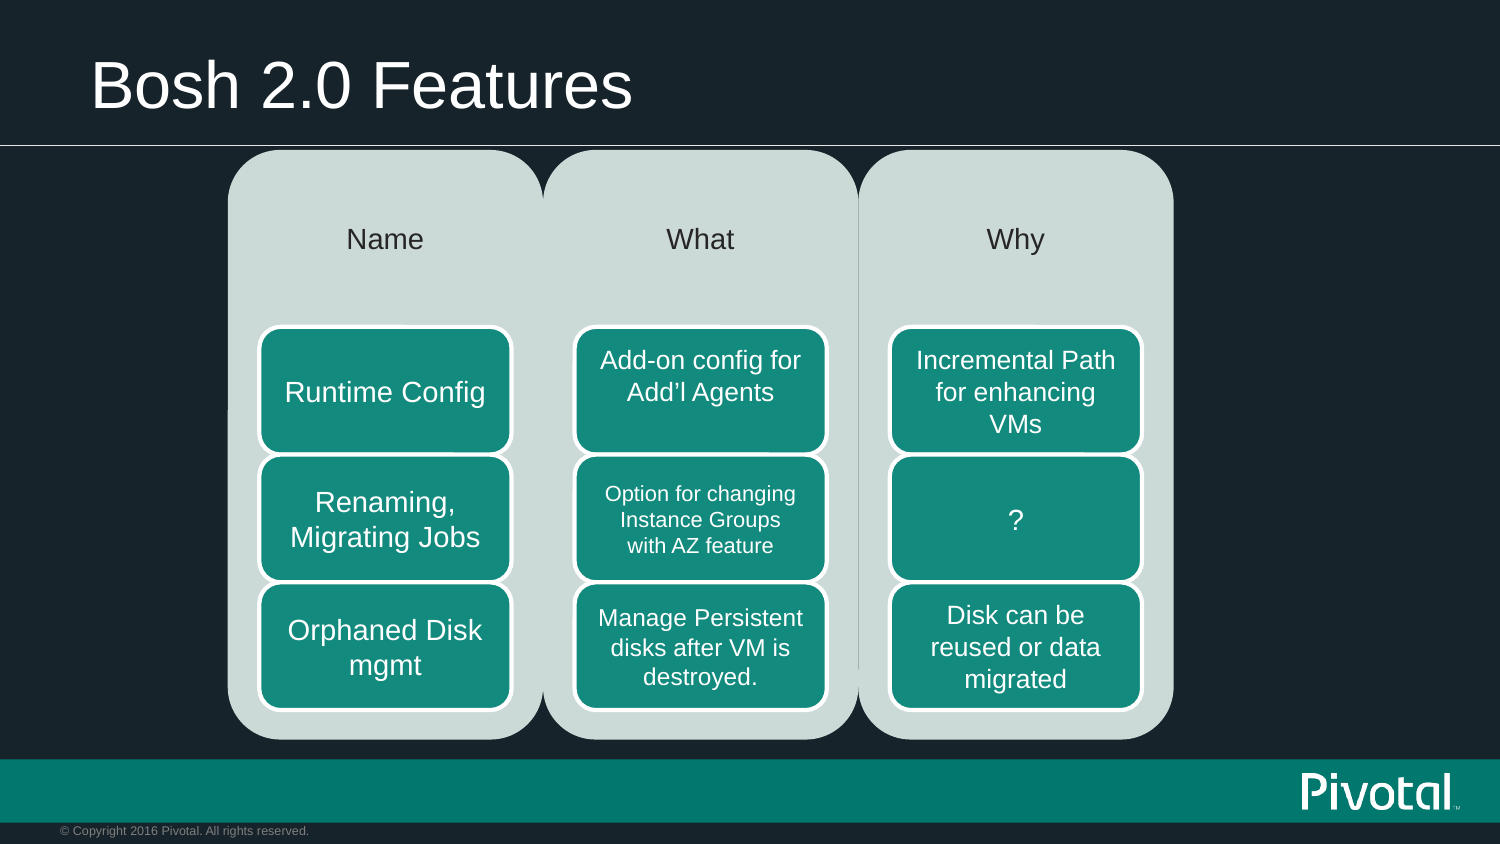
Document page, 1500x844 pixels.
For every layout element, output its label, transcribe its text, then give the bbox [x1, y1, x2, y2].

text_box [227, 149, 1174, 740]
picture [1302, 773, 1460, 810]
title Bosh 2.0 Features [75, 52, 1425, 113]
